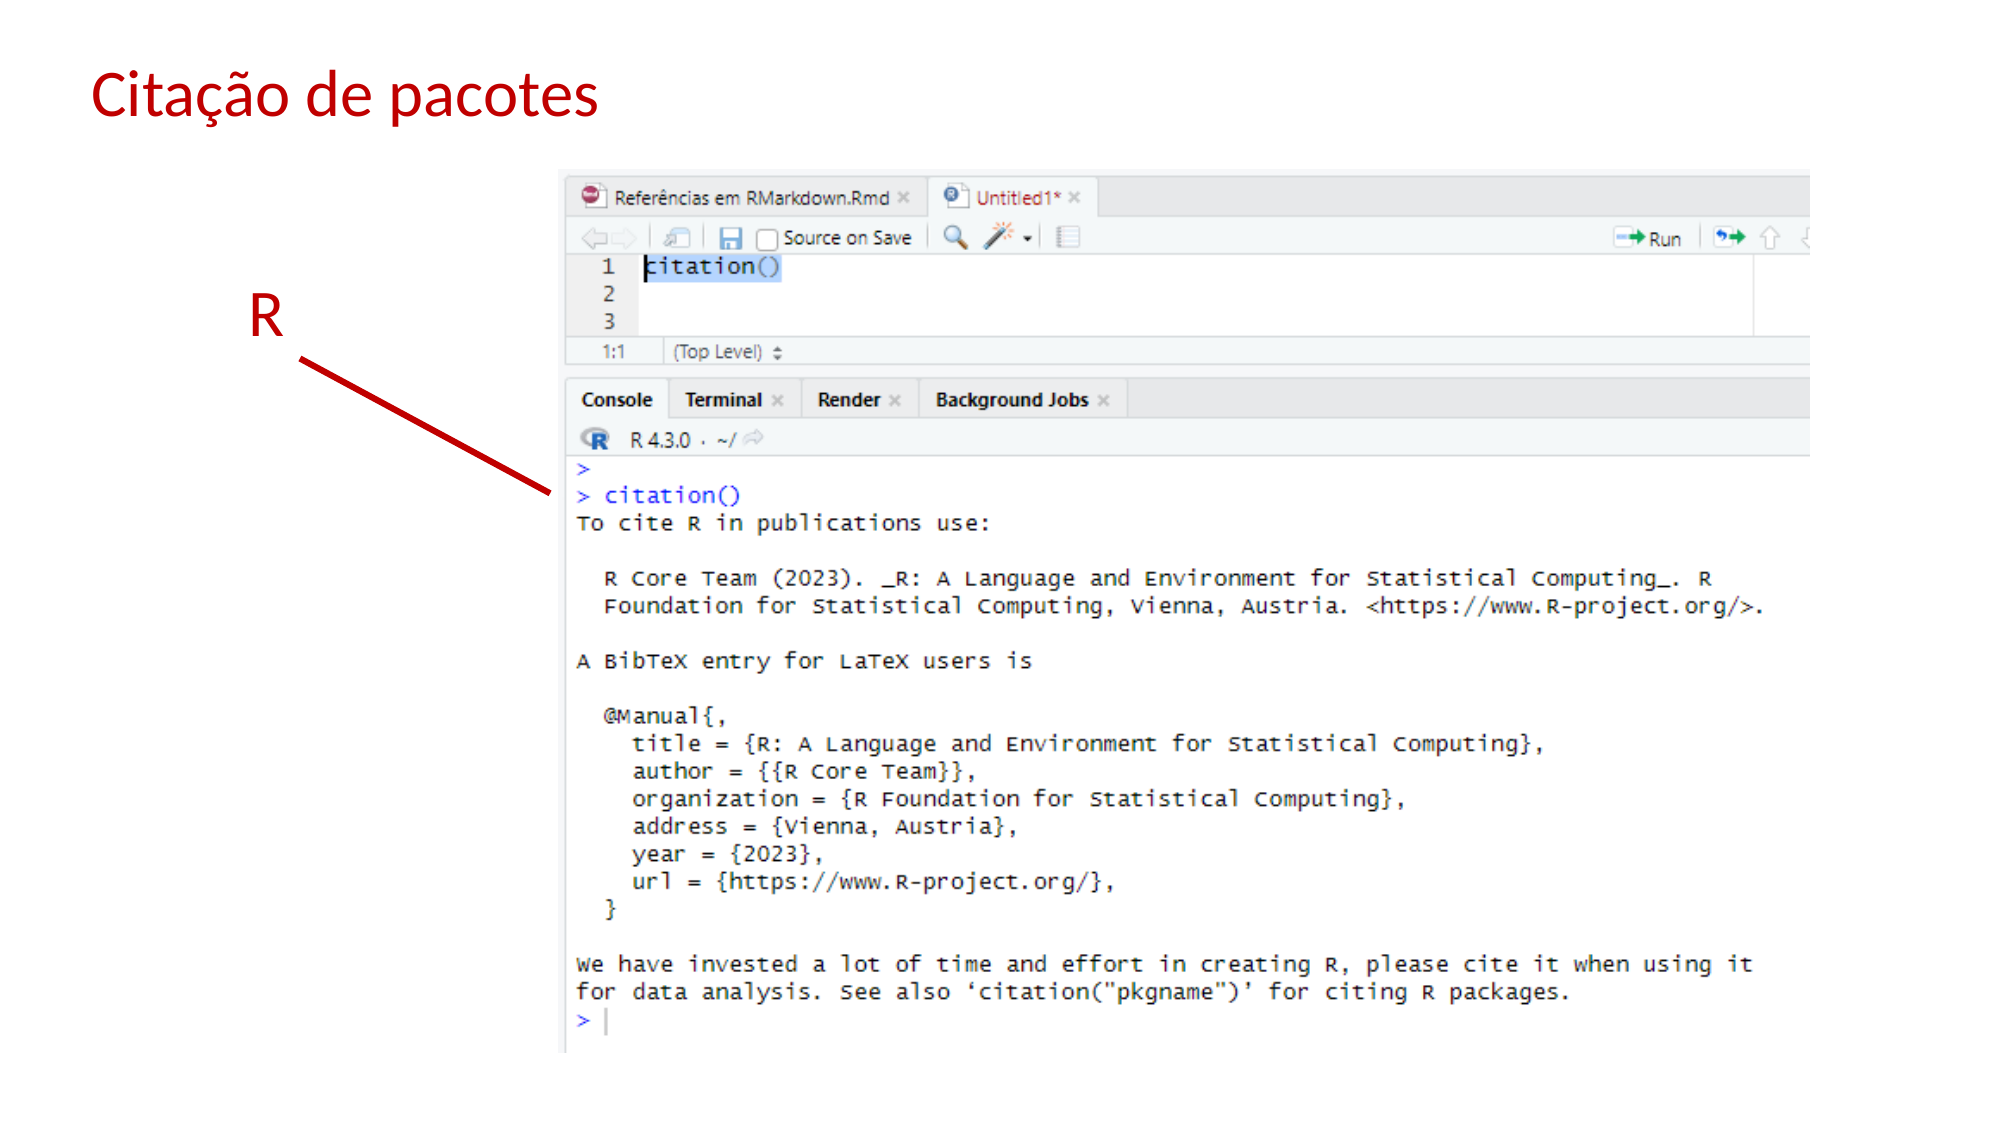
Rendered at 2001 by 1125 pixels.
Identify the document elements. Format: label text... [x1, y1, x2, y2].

text_box Citação de pacotes [76, 42, 615, 138]
text_box R [233, 262, 300, 358]
picture [558, 169, 1810, 1053]
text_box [299, 358, 551, 494]
